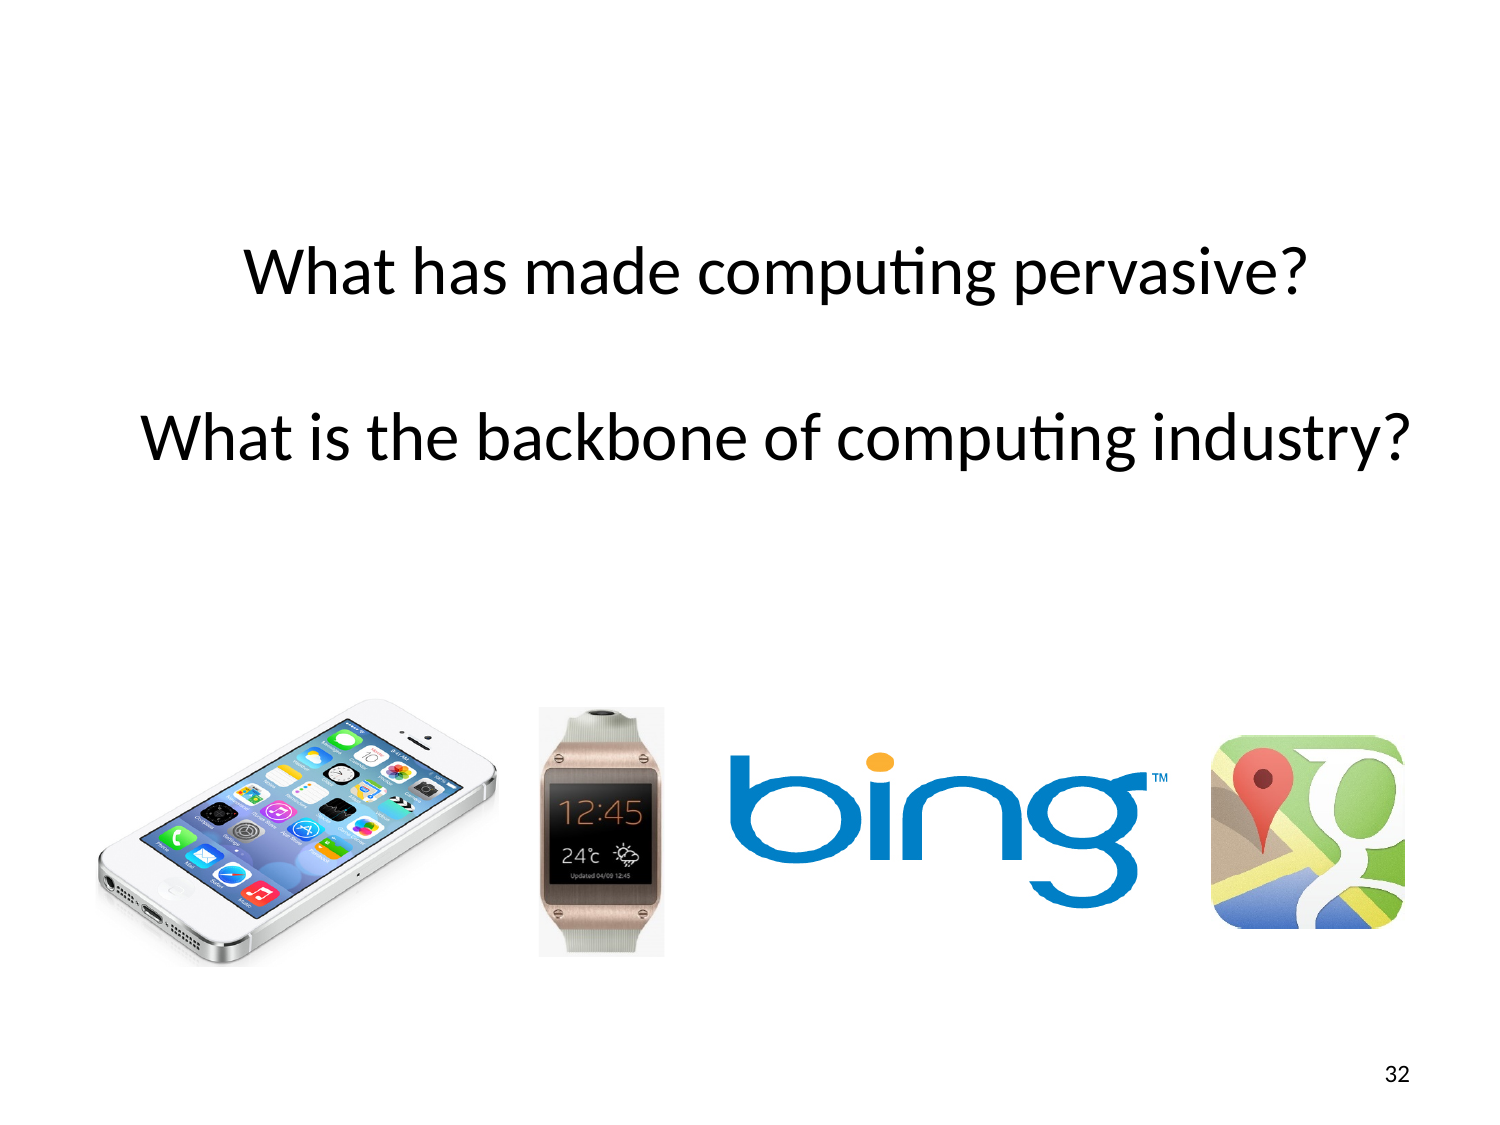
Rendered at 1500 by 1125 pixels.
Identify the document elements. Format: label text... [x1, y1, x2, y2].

text_box What has made computing pervasive? What is the backbone of computing industry? [118, 218, 1436, 565]
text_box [95, 697, 1405, 967]
slide_number 32 [1074, 1042, 1425, 1103]
